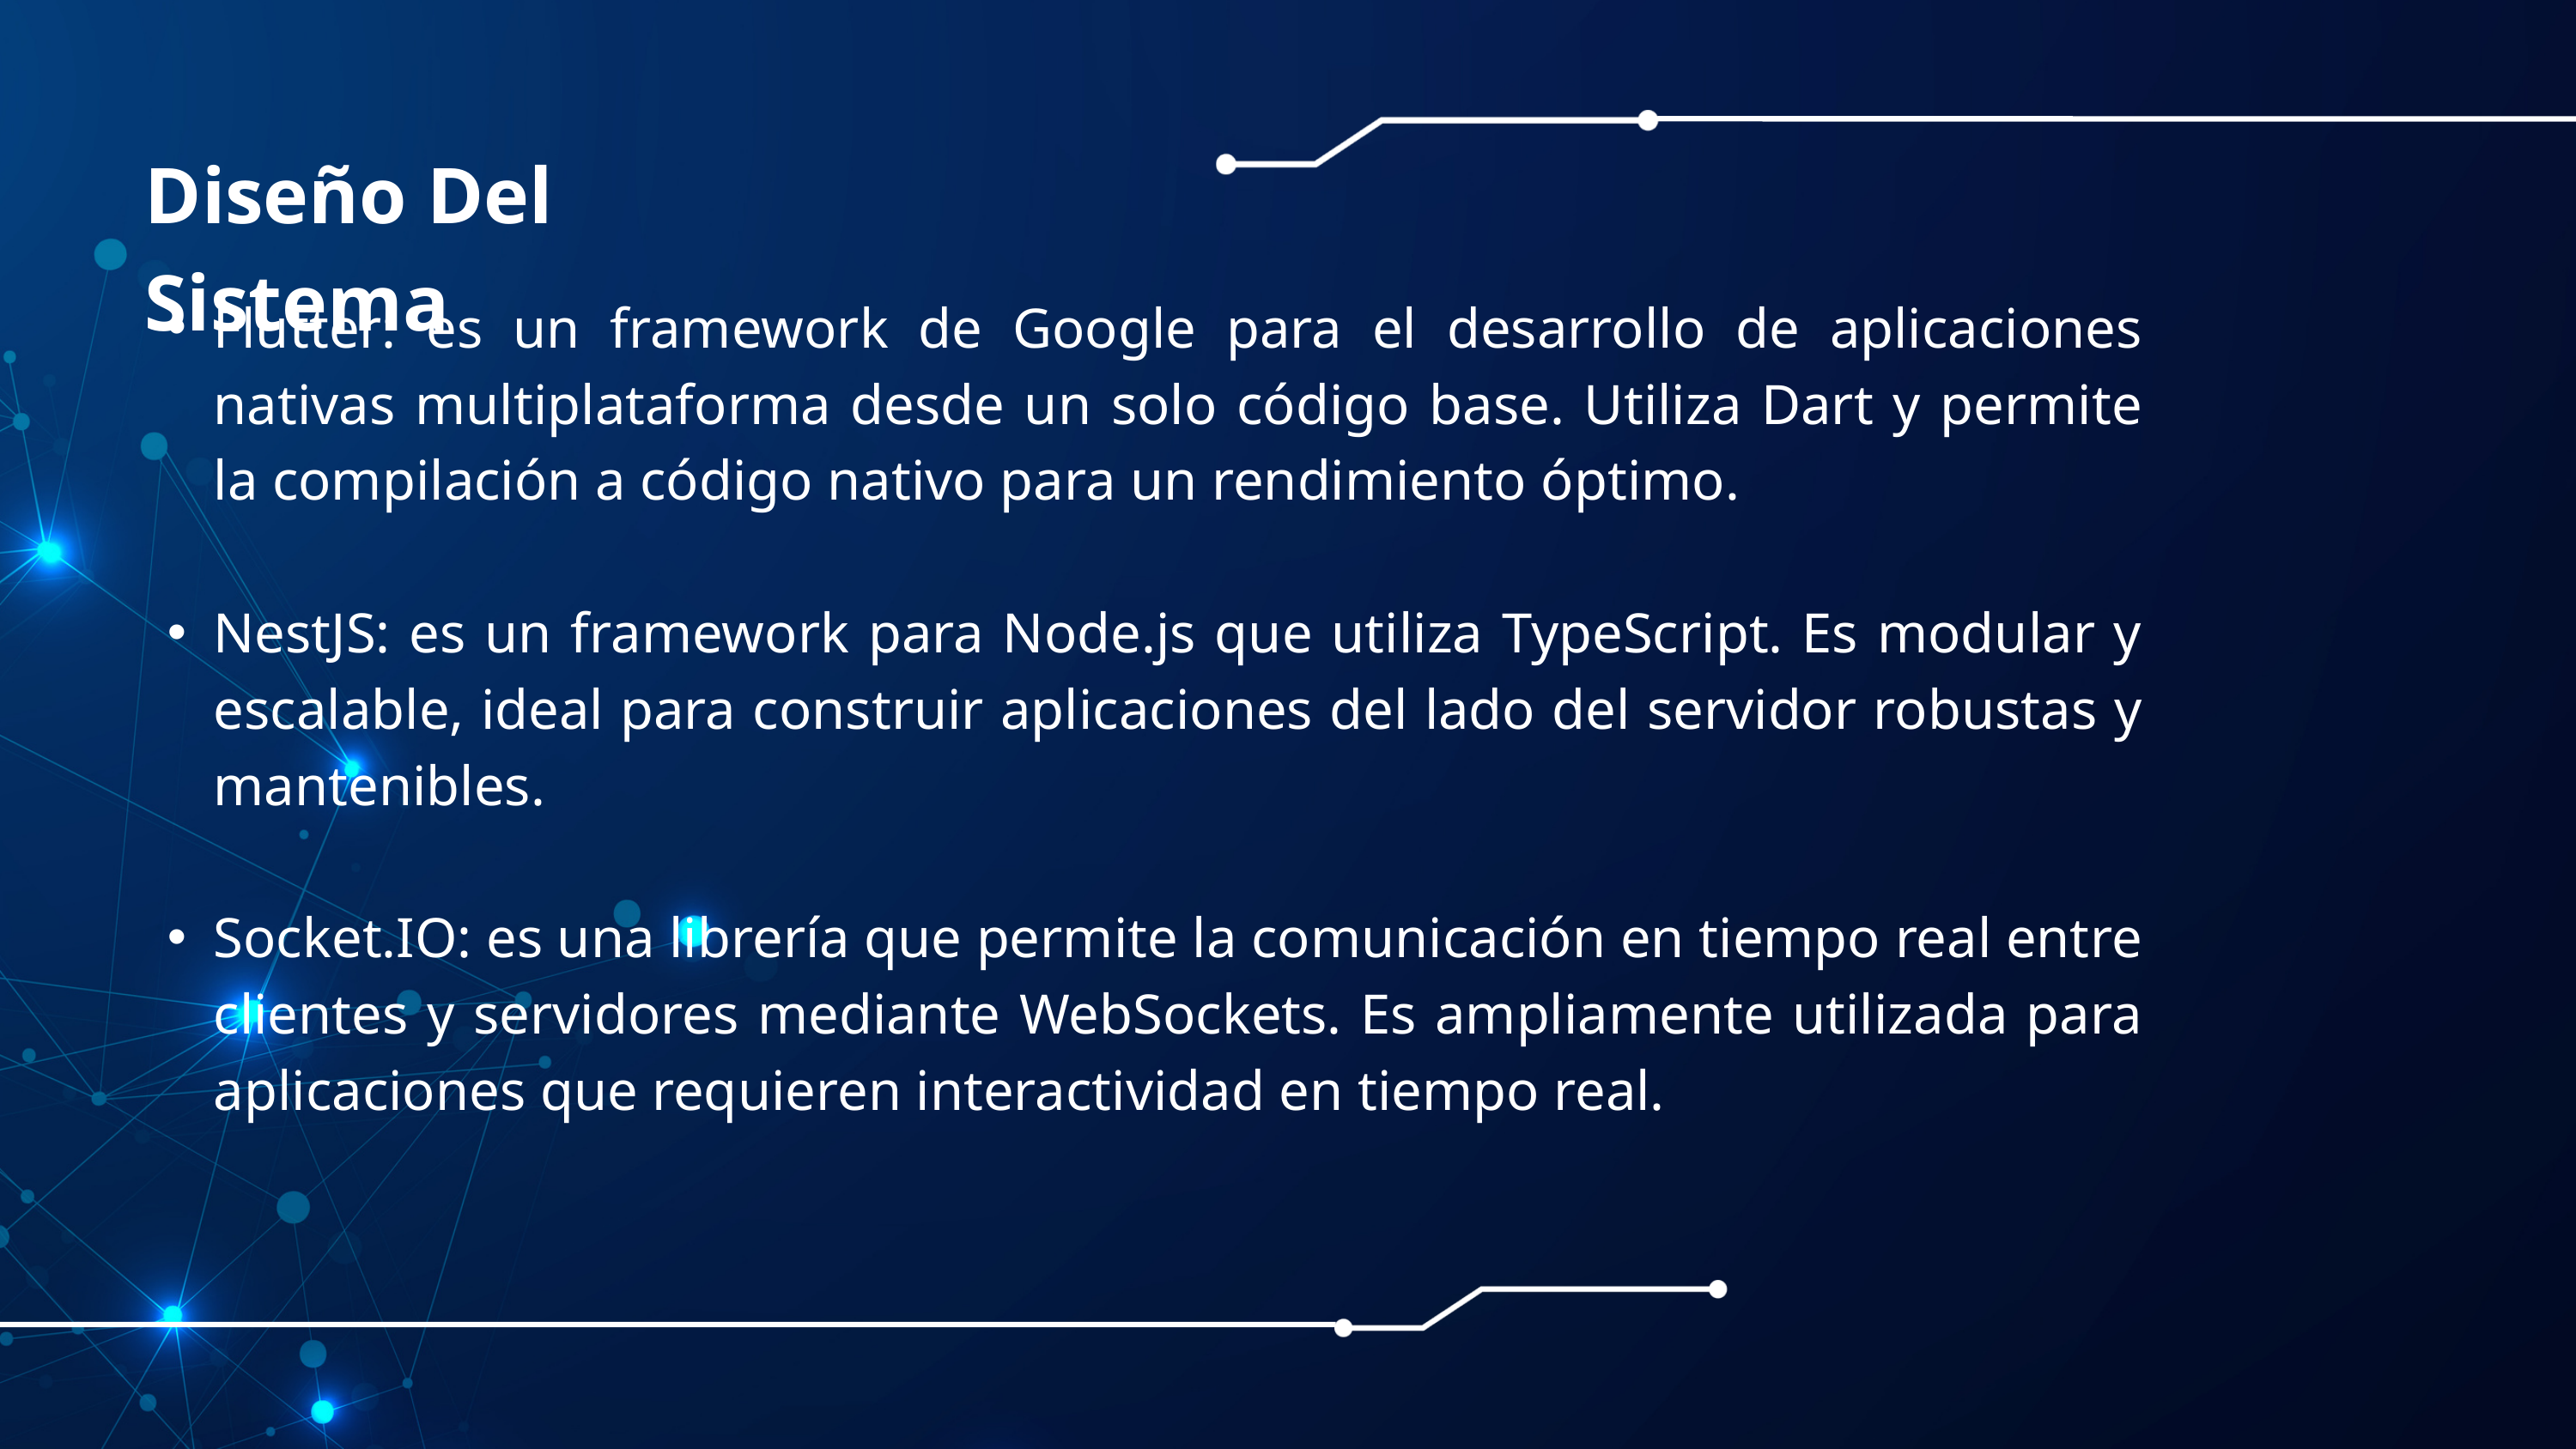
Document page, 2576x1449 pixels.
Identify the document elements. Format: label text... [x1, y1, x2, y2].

text_box [1216, 110, 1659, 176]
text_box [0, 0, 2576, 1449]
text_box Flutter: es un framework de Google para el desarrollo de aplicaciones nativas multiplataforma desde un solo código base. Utiliza Dart y permite la compilación a código nativo para un rendimiento óptimo. NestJS: es un framework para Node.js que utiliza TypeScript. Es modular y escalable, ideal para construir aplicaciones del lado del servidor robustas y mantenibles. Socket.IO: es una librería que permite la comunicación en tiempo real entre clientes y servidores mediante WebSockets. Es ampliamente utilizada para aplicaciones que requieren interactividad en tiempo real. [120, 282, 2146, 1122]
text_box Diseño Del Sistema [144, 131, 762, 282]
text_box [1334, 1280, 1728, 1338]
